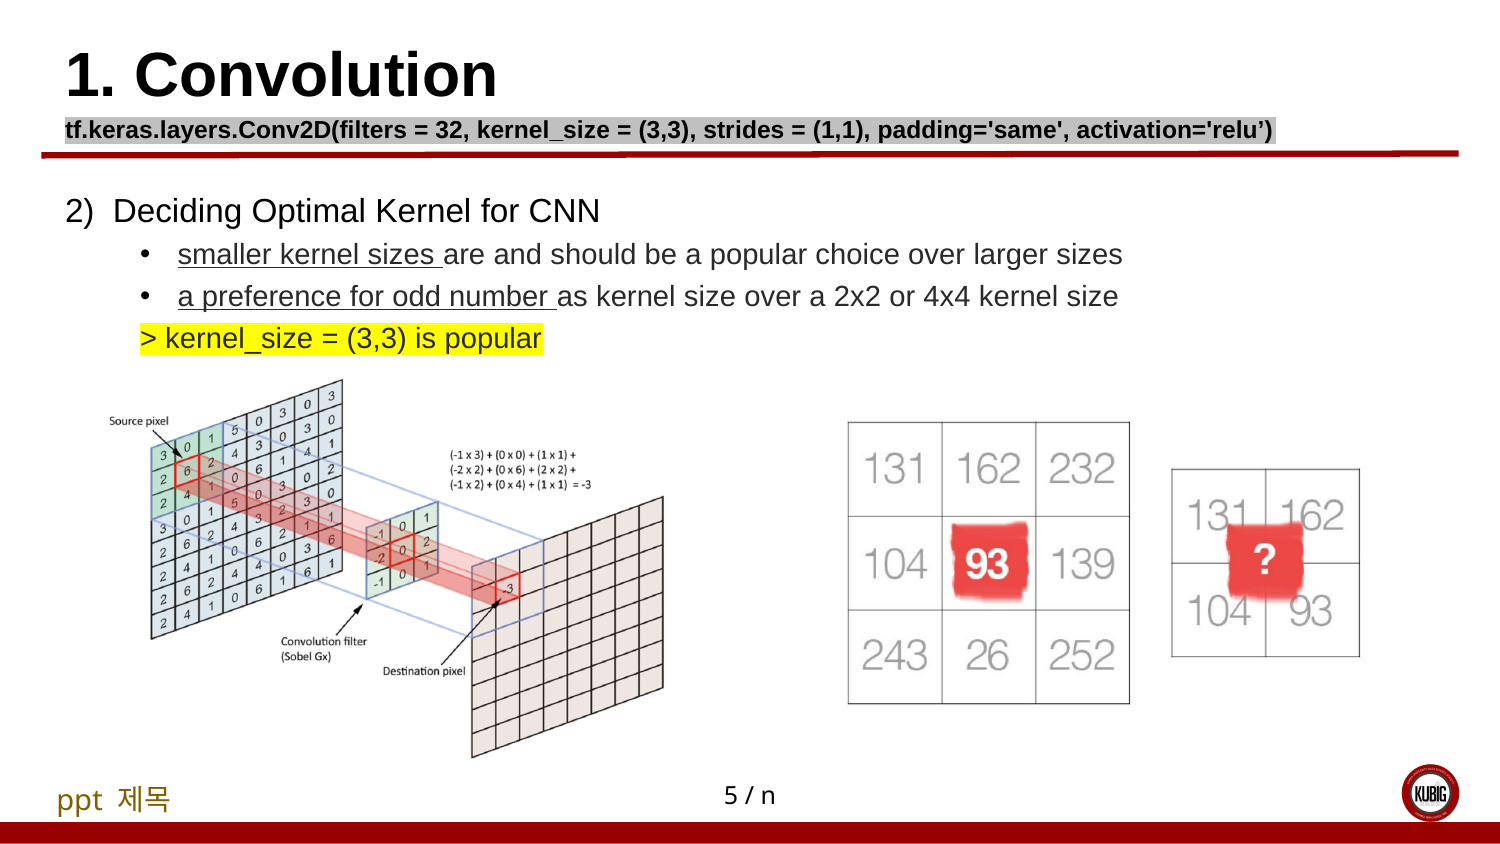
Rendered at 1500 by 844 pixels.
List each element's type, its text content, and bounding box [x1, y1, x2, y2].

text_box 1. Convolution [49, 0, 1500, 110]
text_box 2) Deciding Optimal Kernel for CNN smaller kernel sizes are and should be a popular choice over larger sizes a preference for odd number as kernel size over a 2x2 or 4x4 kernel size > kernel_size = (3,3) is popular [49, 186, 1500, 527]
slide_number ‹#› / n [705, 763, 795, 829]
picture [830, 394, 1387, 758]
picture [97, 375, 687, 765]
picture [1400, 763, 1460, 822]
text_box tf.keras.layers.Conv2D(filters = 32, kernel_size = (3,3), strides = (1,1), padding='same', activation='relu’) [49, 110, 1500, 152]
